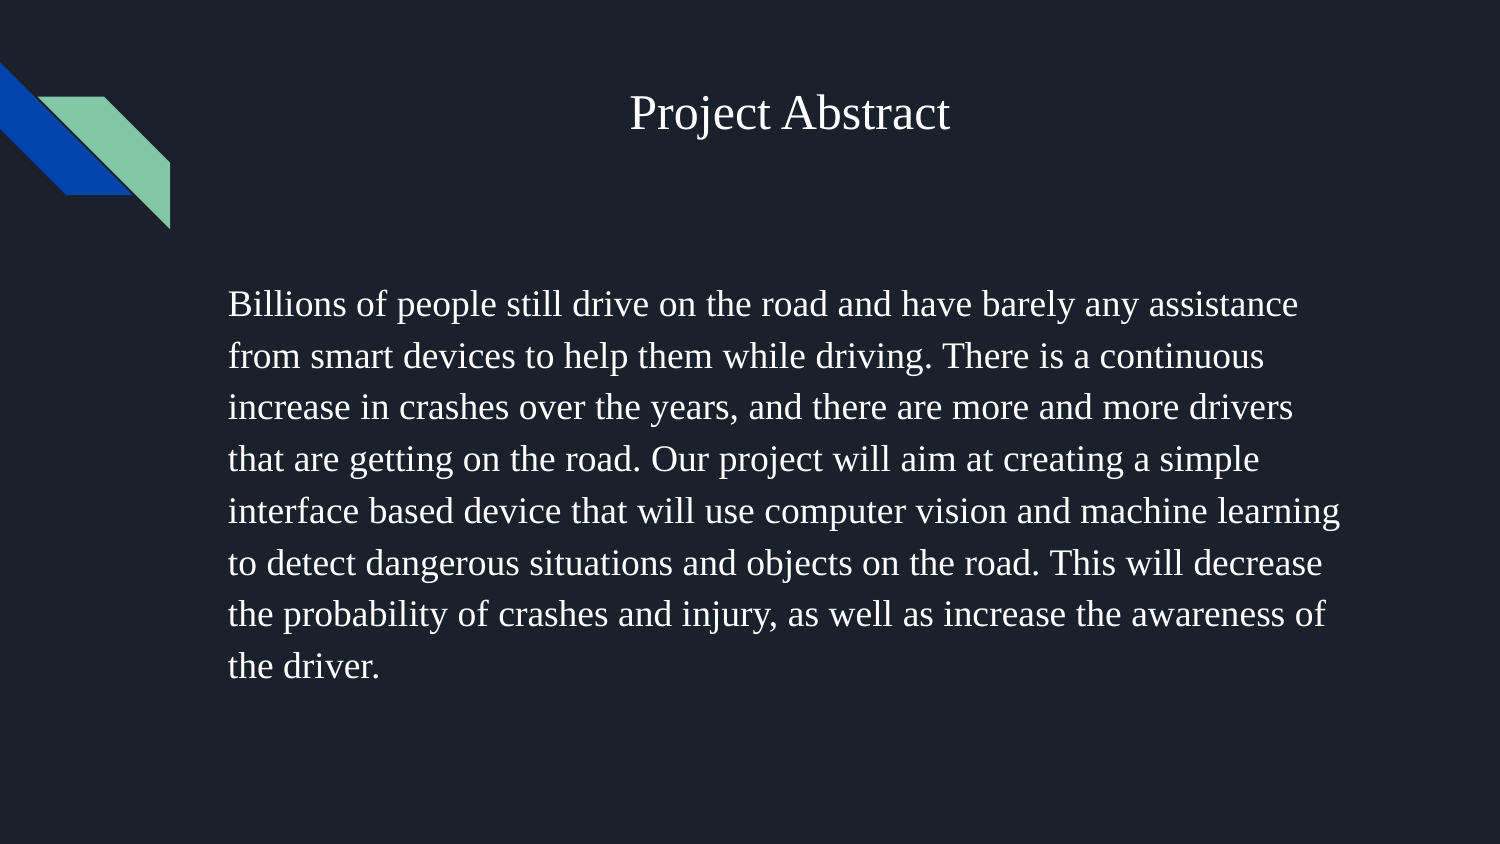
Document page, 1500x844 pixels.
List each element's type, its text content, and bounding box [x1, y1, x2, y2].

list Billions of people still drive on the road and have barely any assistance from smart devices to help them while driving. There is a continuous increase in crashes over the years, and there are more and more drivers that are getting on the road. Our project will aim at creating a simple interface based device that will use computer vision and machine learning to detect dangerous situations and objects on the road. This will decrease the probability of crashes and injury, as well as increase the awareness of the driver. [212, 257, 1368, 735]
title Project Abstract [212, 64, 1368, 215]
